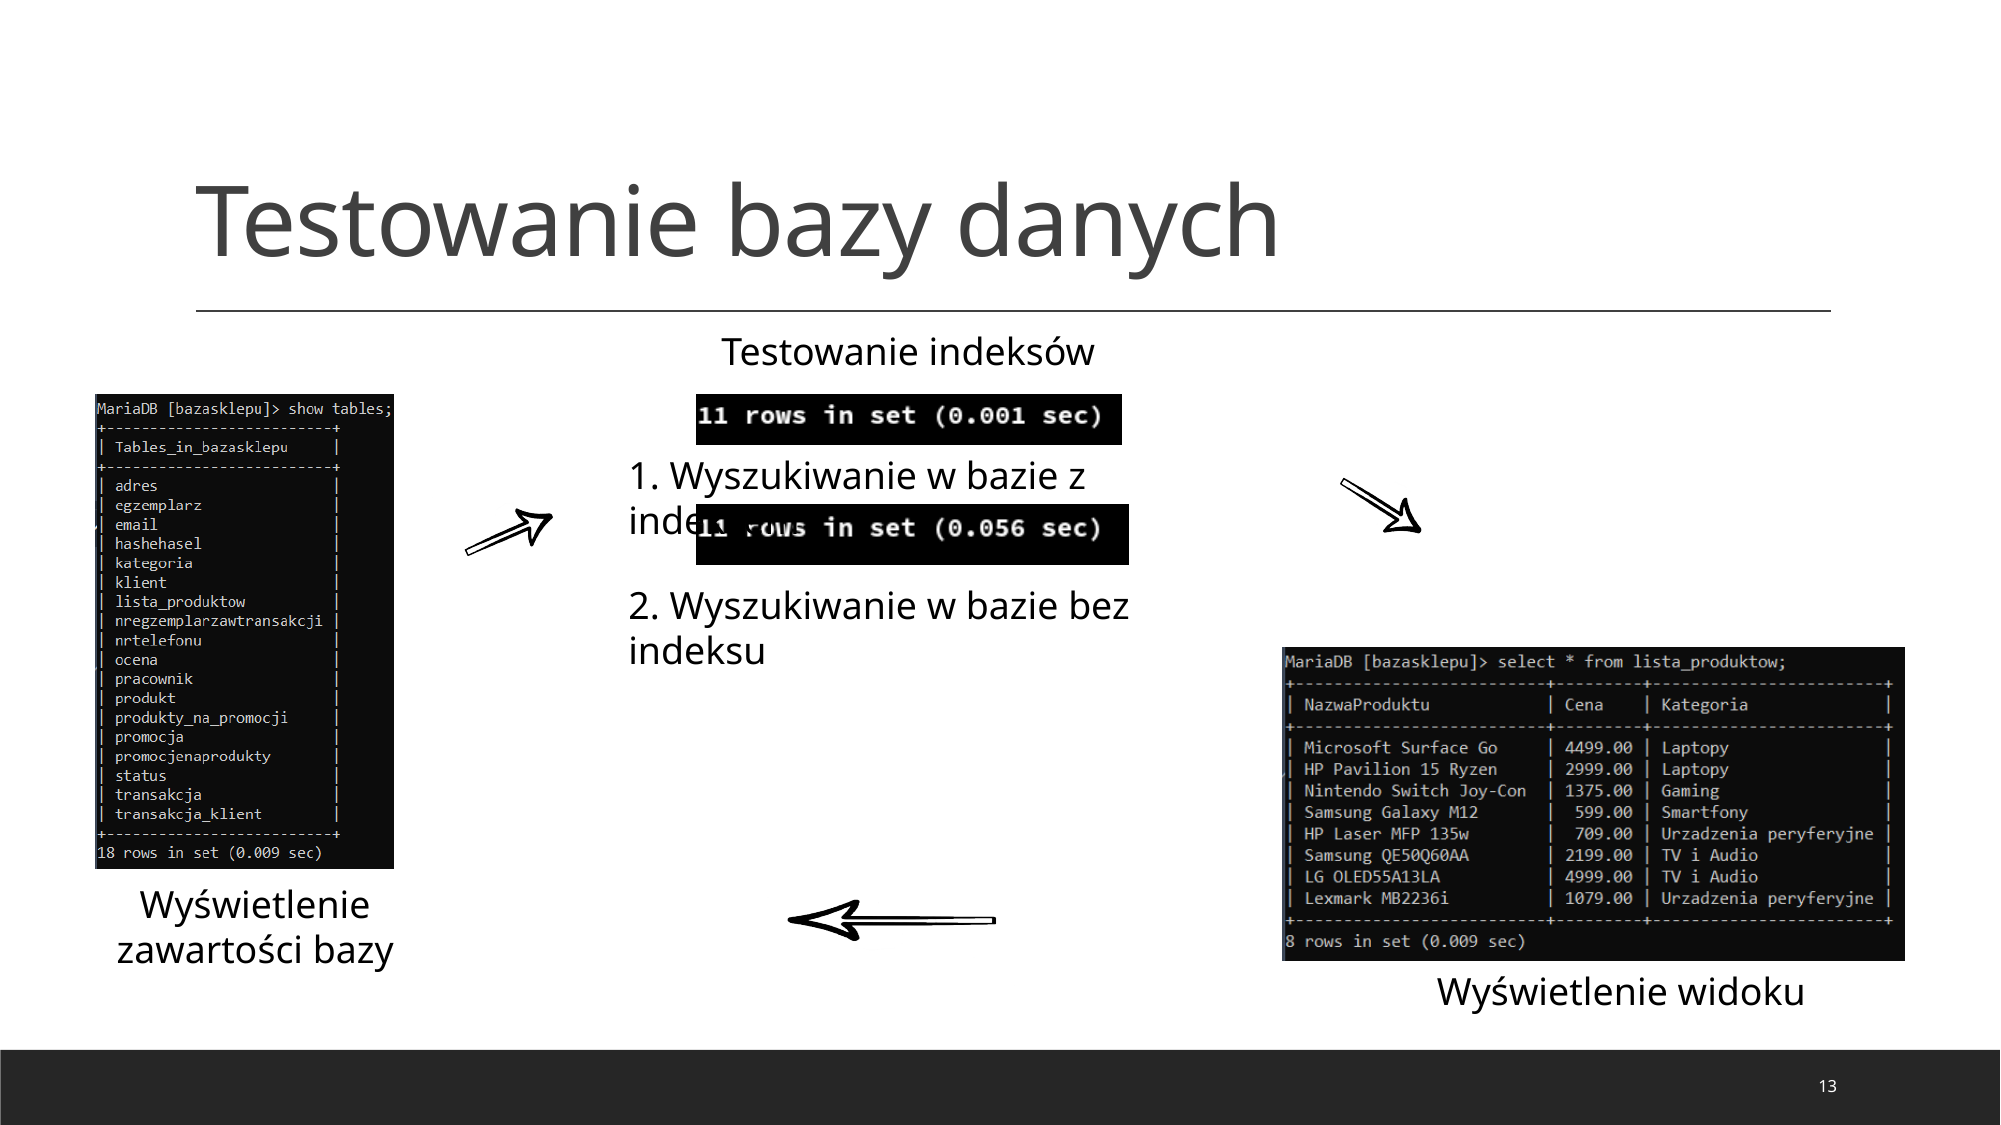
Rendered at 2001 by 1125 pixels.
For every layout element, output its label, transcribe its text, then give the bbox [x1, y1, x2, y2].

picture [758, 841, 1031, 999]
picture [94, 394, 394, 869]
text_box Wyświetlenie widoku [1422, 969, 1905, 1021]
text_box 1. Wyszukiwanie w bazie z indeksem [613, 444, 1253, 550]
text_box Testowanie indeksów [706, 320, 1111, 380]
title Testowanie bazy danych [180, 47, 1830, 285]
picture [695, 503, 1130, 566]
picture [695, 394, 1122, 446]
picture [421, 439, 595, 630]
text_box 2. Wyszukiwanie w bazie bez indeksu [613, 574, 1253, 679]
picture [1287, 407, 1473, 604]
text_box Wyświetlenie zawartości bazy [39, 873, 471, 979]
slide_number 13 [1803, 1057, 1932, 1118]
picture [1281, 647, 1906, 962]
